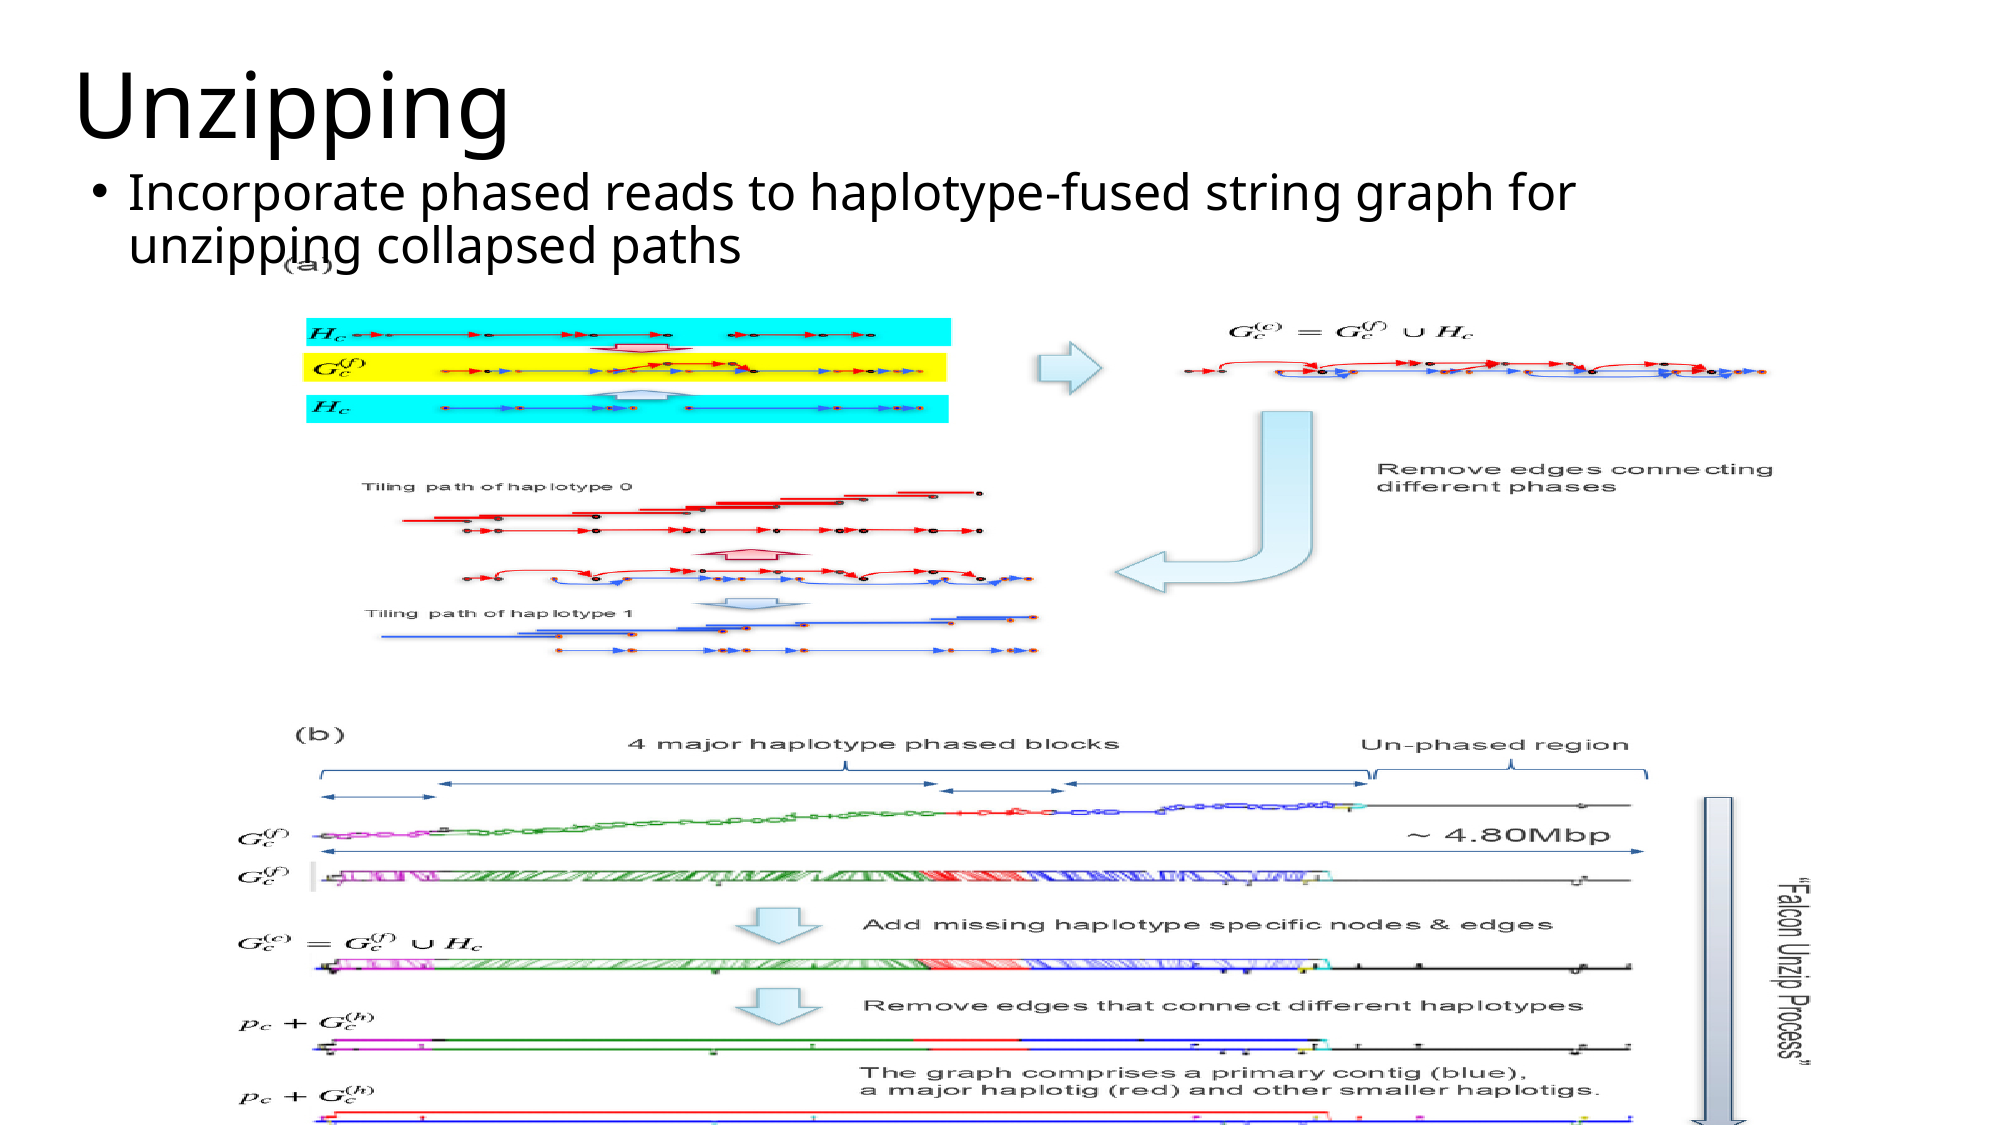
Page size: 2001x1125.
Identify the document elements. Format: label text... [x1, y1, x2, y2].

list Incorporate phased reads to haplotype-fused string graph for unzipping collapsed paths [76, 159, 1802, 361]
title Unzipping [57, 0, 1783, 218]
picture [238, 257, 1811, 1125]
